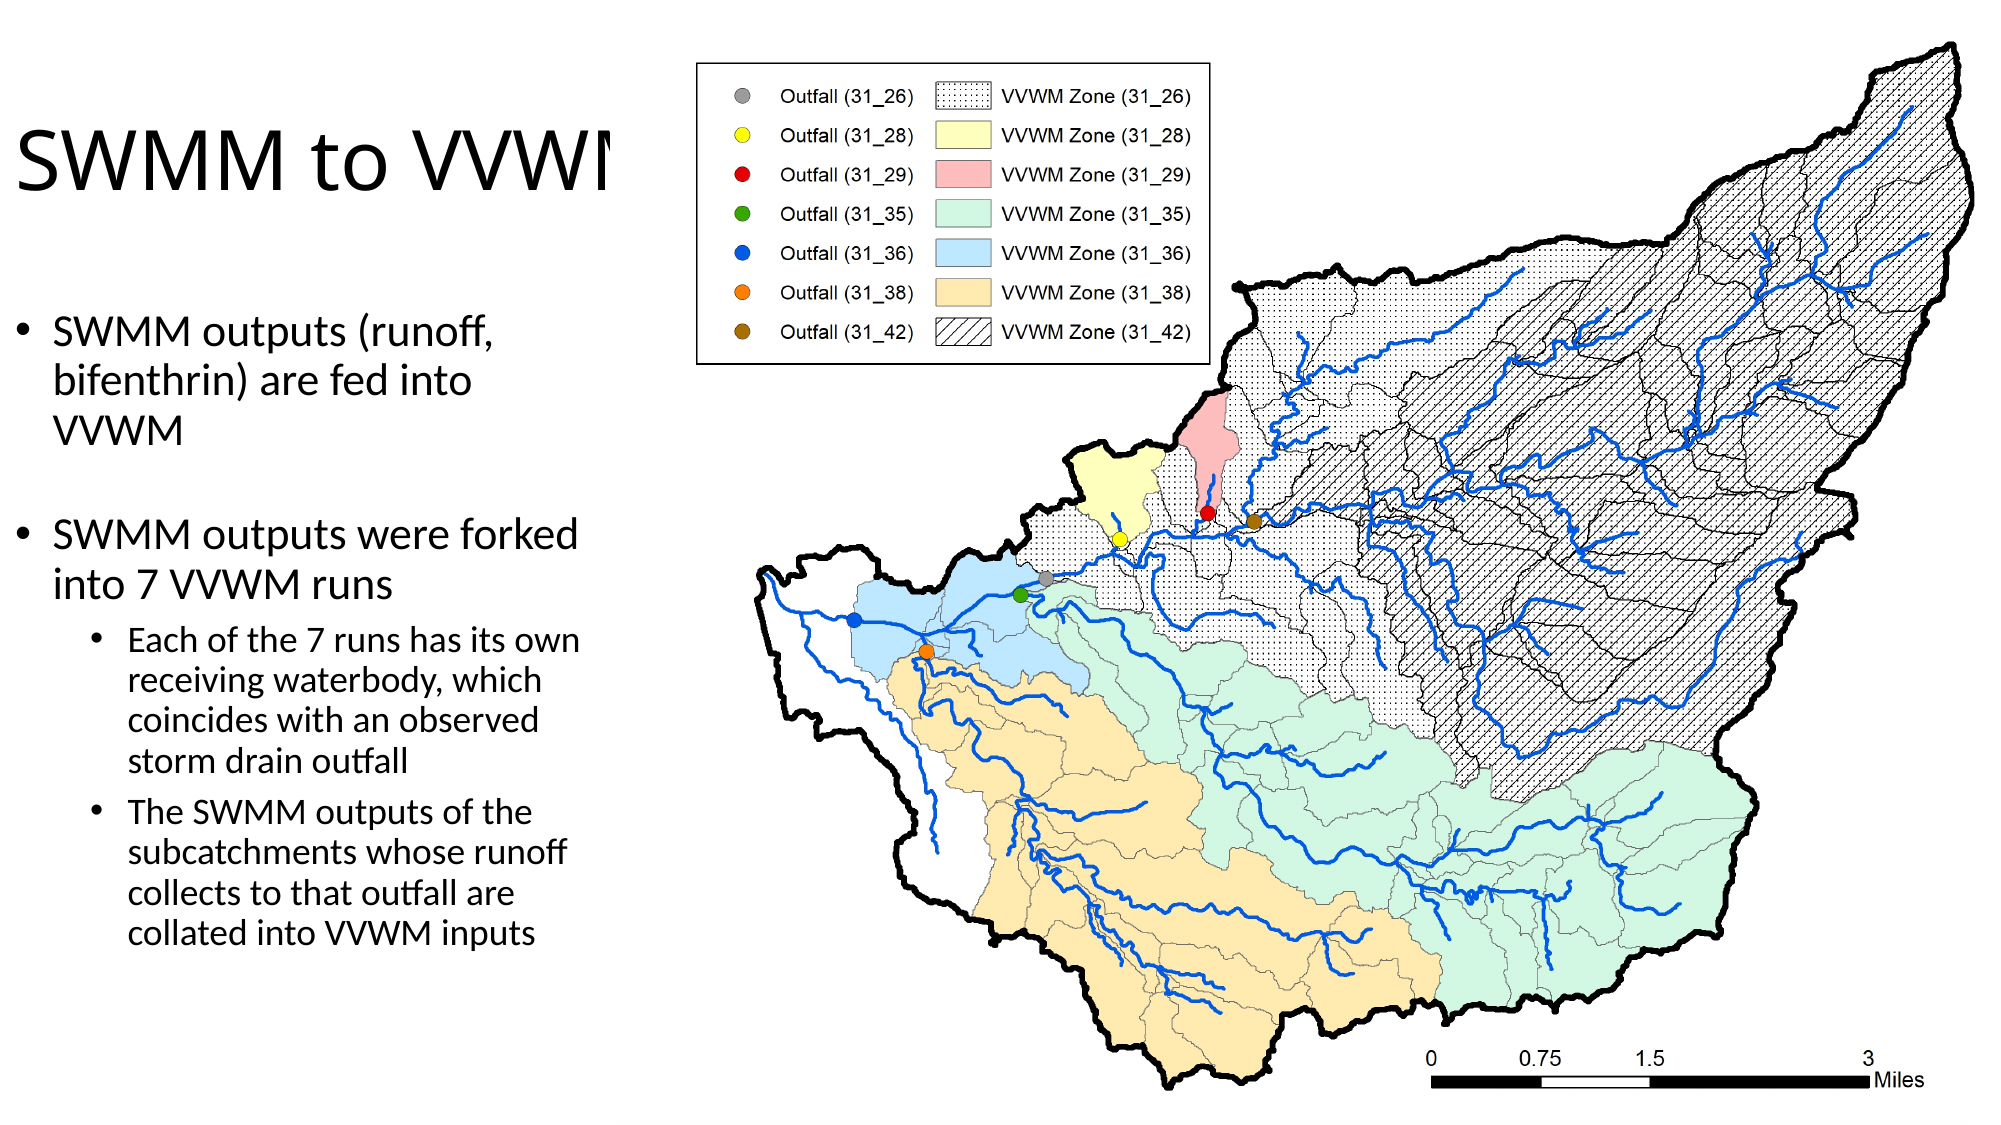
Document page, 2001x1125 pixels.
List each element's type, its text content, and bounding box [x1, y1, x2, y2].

list SWMM outputs (runoff, bifenthrin) are fed into VVWM SWMM outputs were forked into 7 VVWM runs Each of the 7 runs has its own receiving waterbody, which coincides with an observed storm drain outfall The SWMM outputs of the subcatchments whose runoff collects to that outfall are collated into VVWM inputs [0, 299, 610, 1125]
picture [610, 0, 1975, 1125]
title SWMM to VVWM [0, 55, 610, 273]
